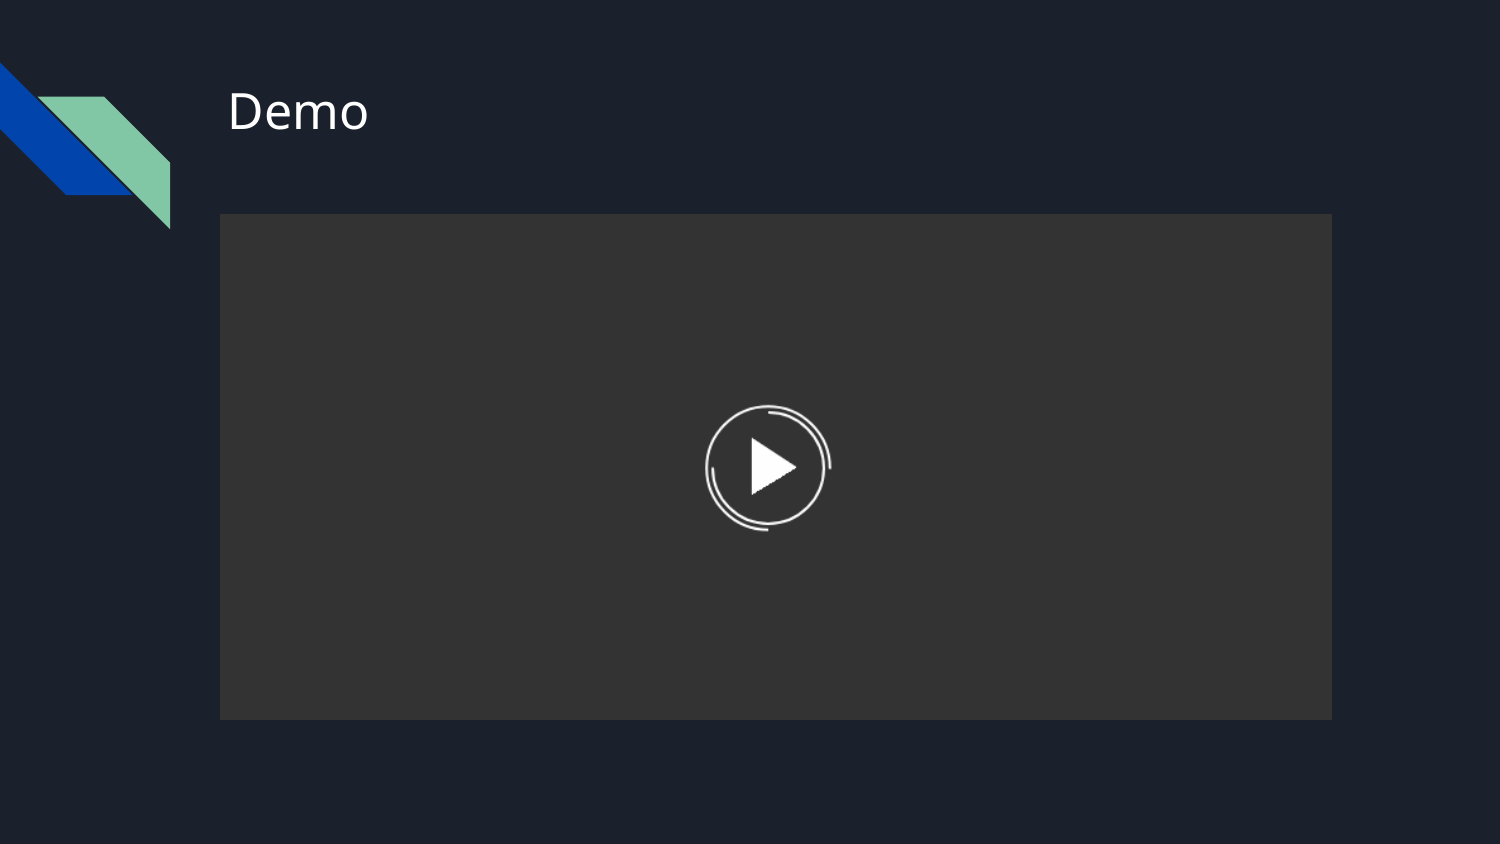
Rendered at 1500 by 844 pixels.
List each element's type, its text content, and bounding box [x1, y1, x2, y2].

title Demo [212, 64, 1368, 215]
picture [220, 214, 1332, 720]
